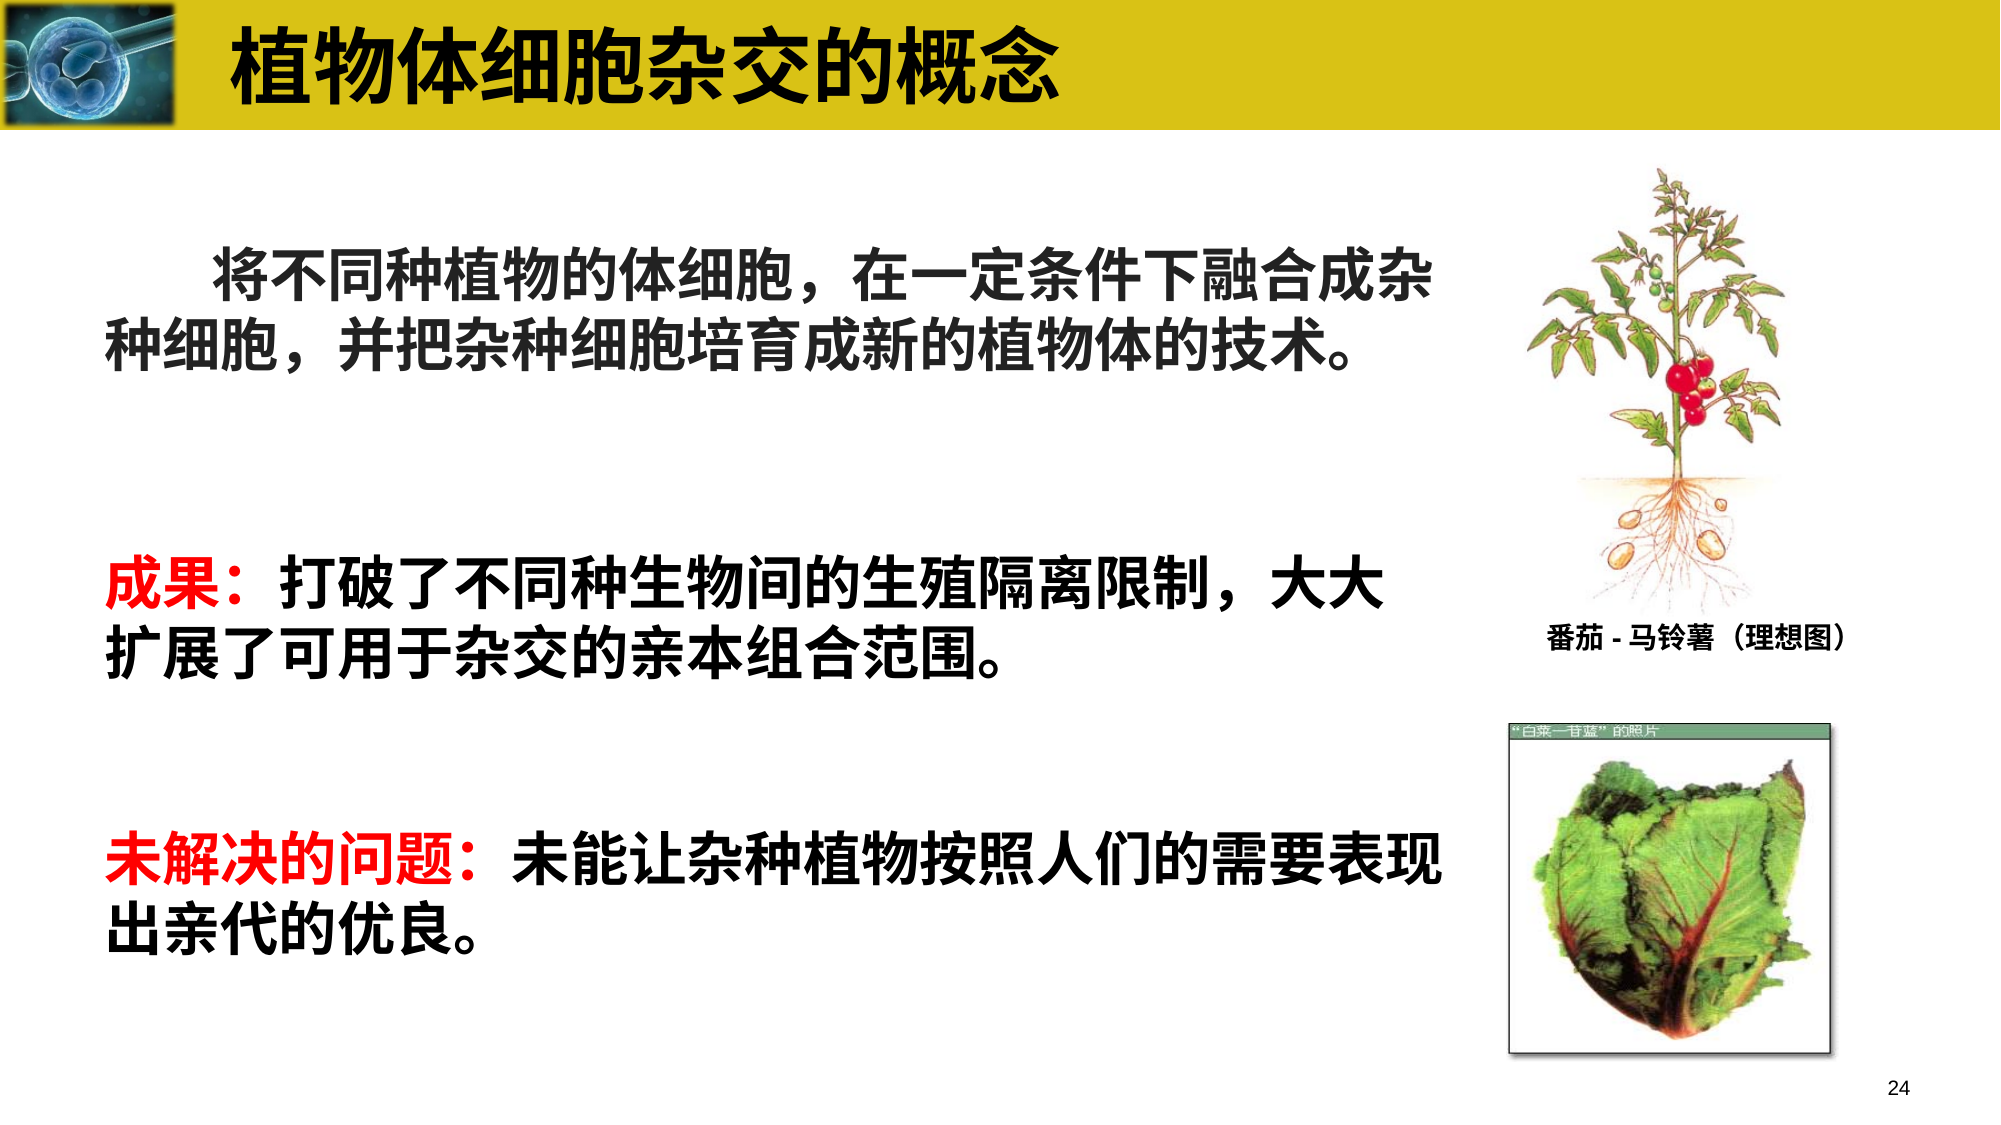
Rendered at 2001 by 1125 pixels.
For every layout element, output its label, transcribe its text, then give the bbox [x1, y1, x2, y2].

picture [8, 8, 171, 122]
slide_number 24 [1807, 1067, 1991, 1111]
text_box 未解决的问题：未能让杂种植物按照人们的需要表现出亲代的优良。 [89, 814, 1461, 970]
title 植物体细胞杂交的概念 [214, 24, 1765, 105]
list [1506, 723, 1840, 1062]
picture [1506, 146, 1840, 652]
text_box 成果：打破了不同种生物间的生殖隔离限制，大大扩展了可用于杂交的亲本组合范围。 [89, 538, 1422, 694]
text_box 将不同种植物的体细胞，在一定条件下融合成杂种细胞，并把杂种细胞培育成新的植物体的技术。 [89, 231, 1461, 386]
text_box 番茄-马铃薯（理想图） [1498, 611, 1911, 662]
